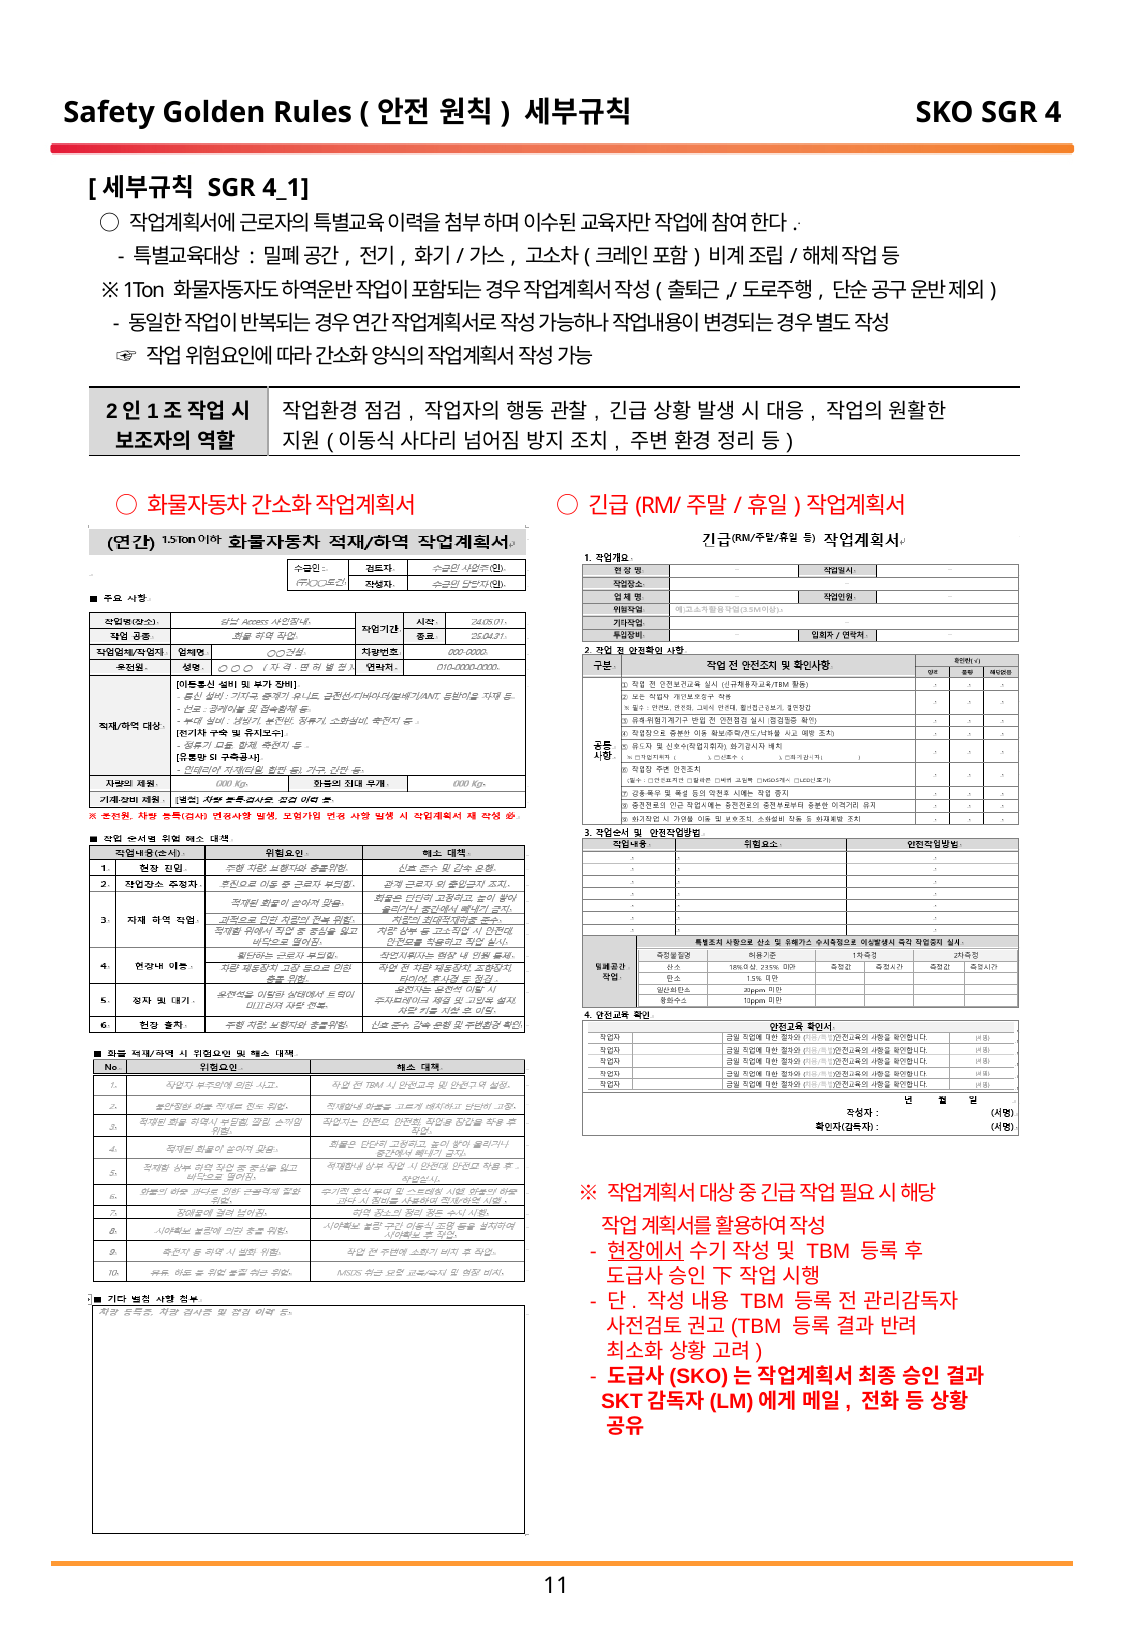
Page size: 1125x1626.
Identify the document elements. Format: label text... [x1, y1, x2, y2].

text_box ※ 작업계획서 대상 중 긴급 작업 필요 시 해당 작업 계획서를 활용하여 작성 - 현장에서 수기 작성 및 TBM 등록 후 도급사 승인 下 작업 시행 - 단. 작성 내용 TBM 등록 전 관리감독자 사전검토 권고(TBM 등록 결과 반려 최소화 상황 고려) - 도급사(SKO)는 작업계획서 최종 승인 결과 SKT감독자(LM)에게 메일, 전화 등 상황 공유 [563, 1171, 1041, 1478]
text_box [세부규칙 SGR 4_1] ○ 작업계획서에 근로자의 특별교육 이력을 첨부 하며 이수된 교육자만 작업에 참여 한다.. - 특별교육대상 : 밀폐 공간, 전기, 화기/가스, 고소차(크레인 포함) 비계 조립/해체 작업 등 ※ 1Ton 화물자동자도 하역운반 작업이 포함되는 경우 작업계획서 작성(출퇴근,/도로주행, 단순 공구 운반 제외) - 동일한 작업이 반복되는 경우 연간 작업계획서로 작성 가능하나 작업내용이 변경되는 경우 별도 작성 ☞ 작업 위험요인에 따라 간소화 양식의 작업계획서 작성 가능 [73, 164, 1054, 376]
text_box ○ 긴급(RM/주말/휴일)작업계획서 [541, 482, 922, 526]
text_box Safety Golden Rules (안전 원칙) 세부규칙 [52, 89, 794, 134]
table_header 2인1조 작업 시 보조자의 역할 [89, 388, 267, 455]
text_box ○ 화물자동차 간소화 작업계획서 [100, 482, 432, 523]
text_box SKO SGR 4 [794, 89, 1073, 135]
slide_number 10 [528, 1563, 627, 1615]
picture [0, 0, 1124, 1625]
table_header 작업환경 점검, 작업자의 행동 관찰, 긴급 상황 발생 시 대응, 작업의 원활한 지원(이동식 사다리 넘어짐 방지 조치, 주변 환경 정리 등) [269, 388, 1020, 455]
